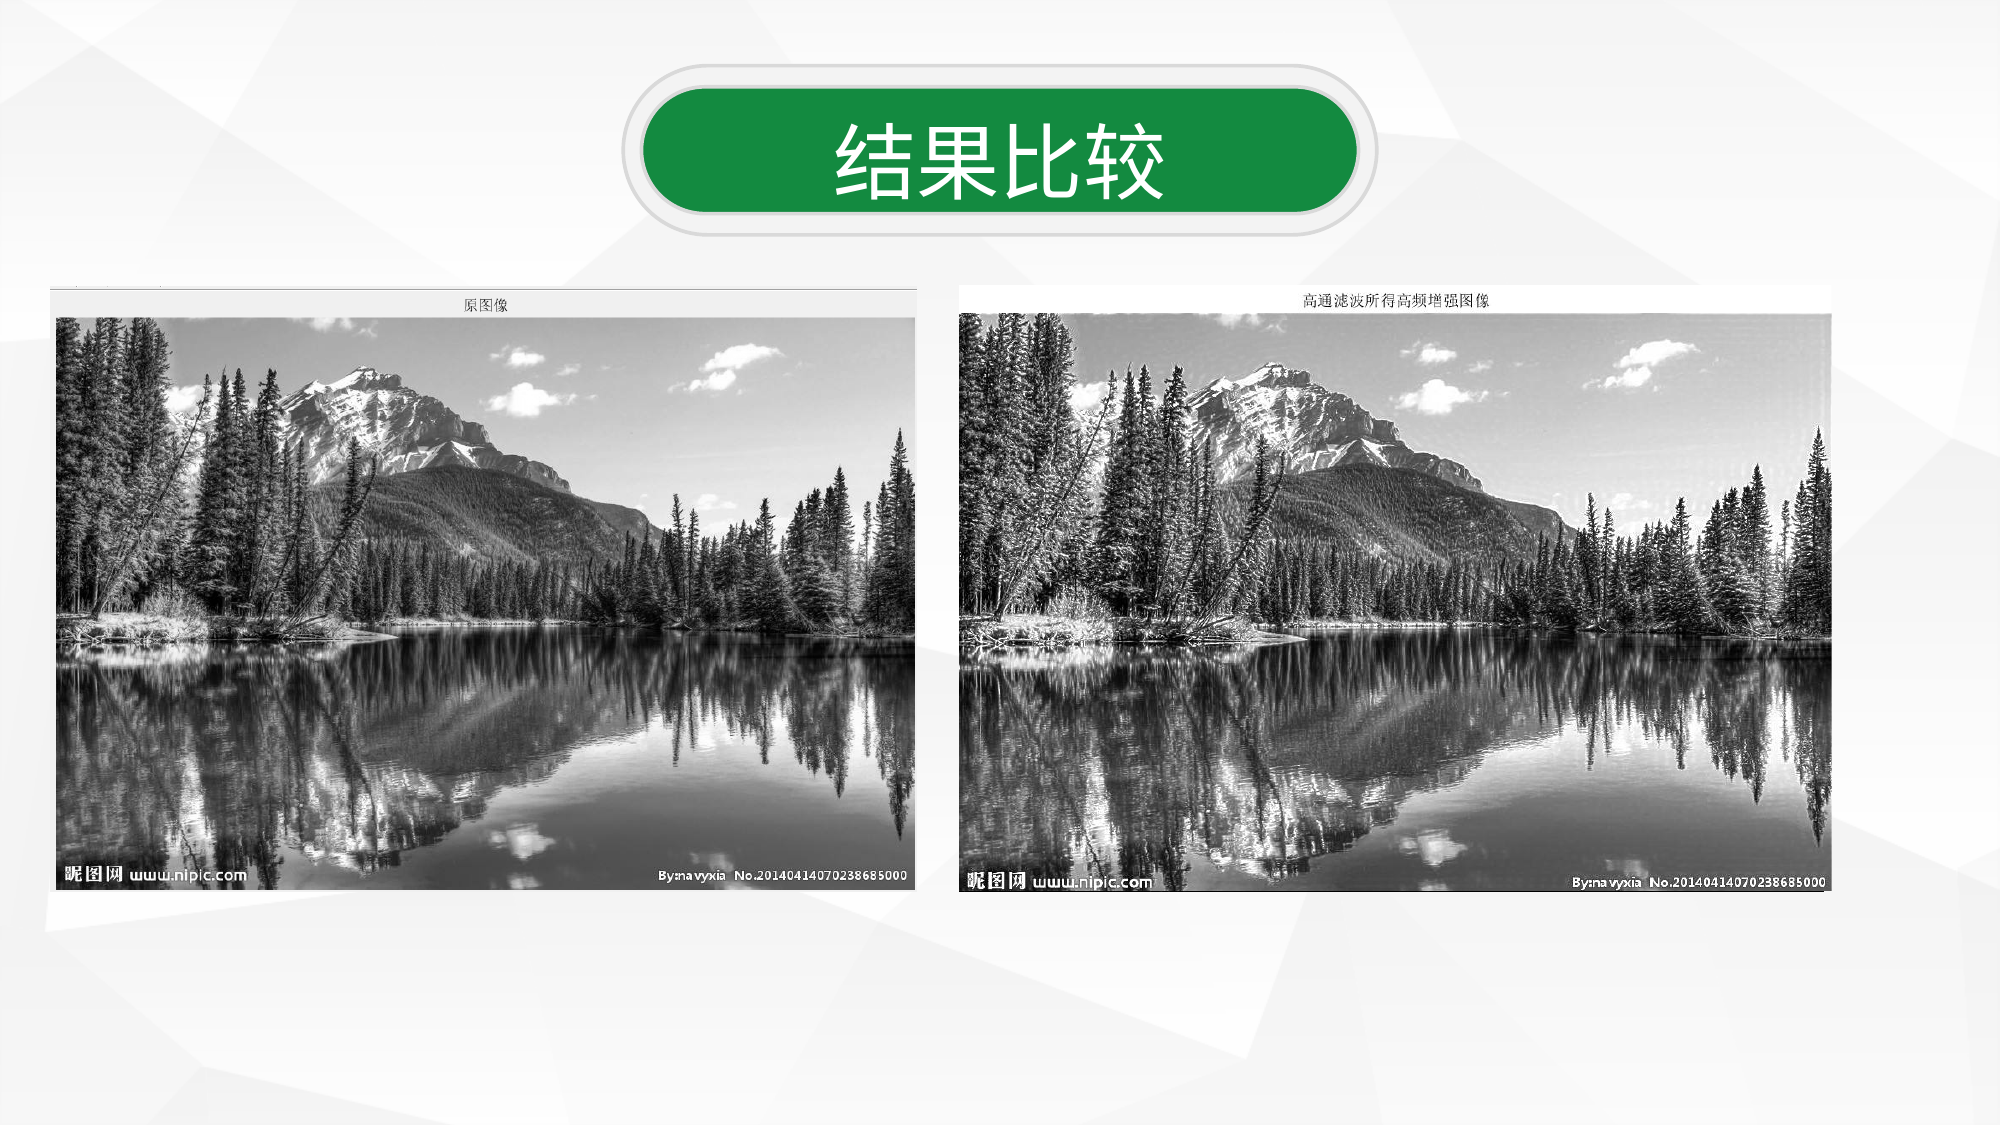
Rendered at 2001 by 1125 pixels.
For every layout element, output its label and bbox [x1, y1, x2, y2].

text_box [623, 65, 1377, 235]
picture [0, 0, 2000, 1125]
